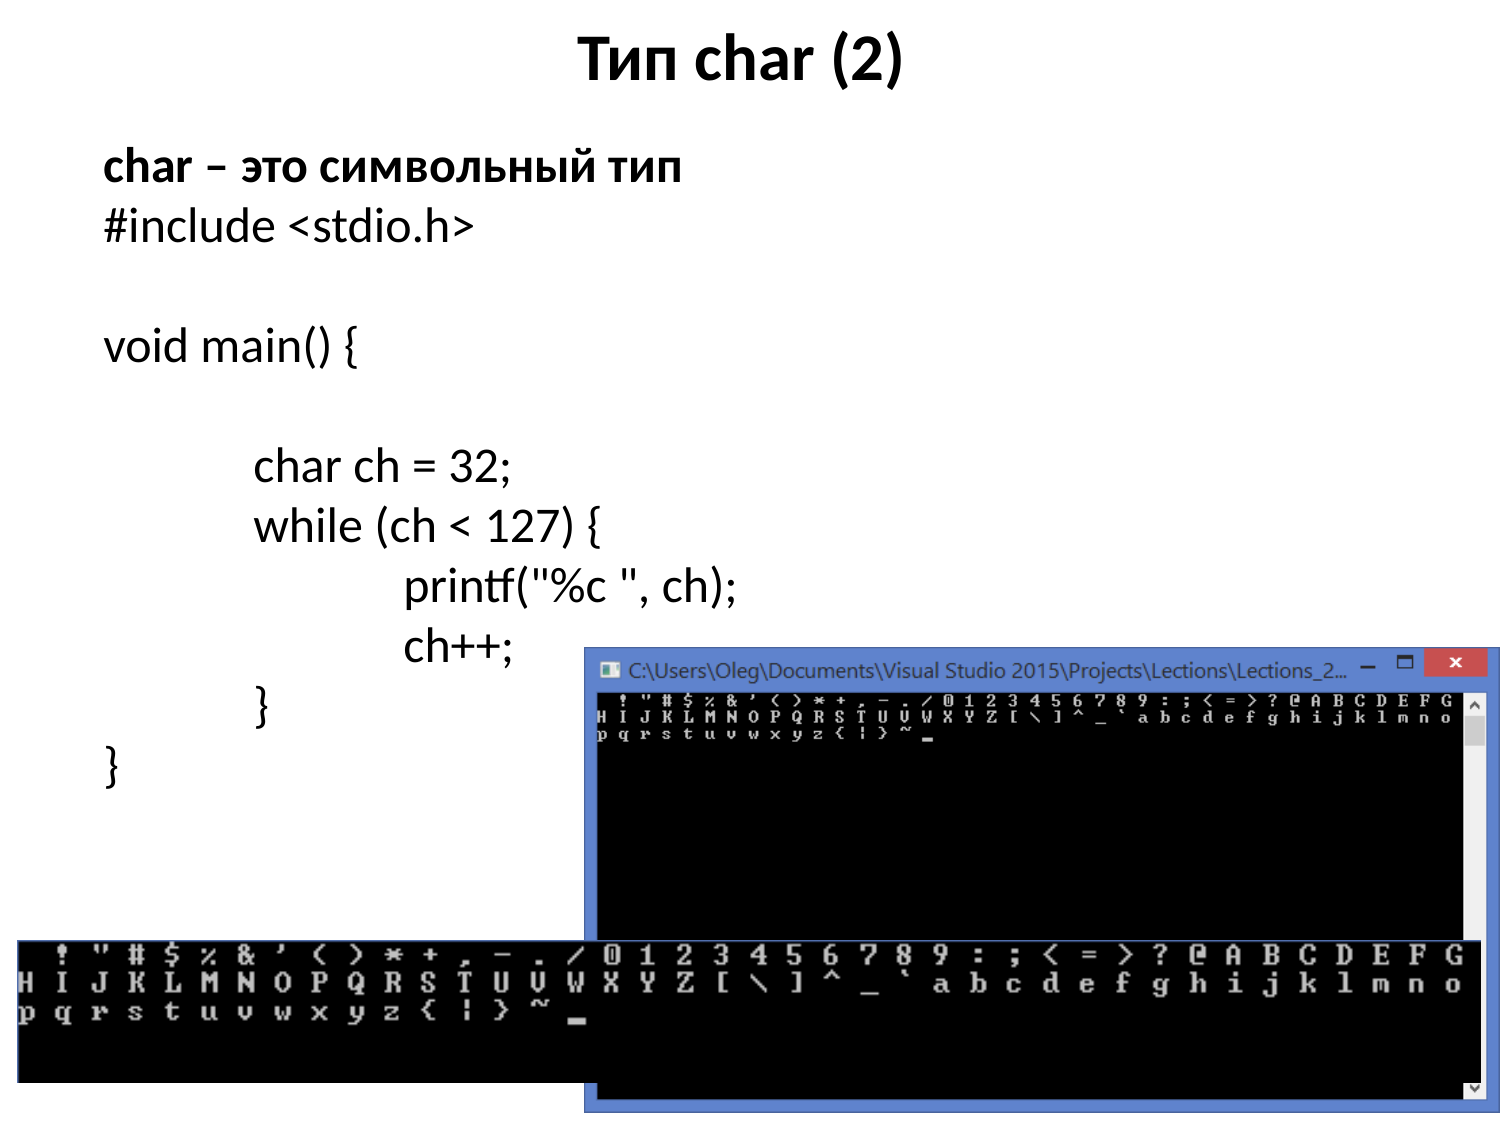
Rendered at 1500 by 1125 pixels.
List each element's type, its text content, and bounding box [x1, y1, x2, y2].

picture [17, 647, 1500, 1114]
text_box char – это символьный тип #include <stdio.h> void main() { char ch = 32; while (ch < 127) { printf("%c ", ch); ch++; } } [88, 125, 1436, 801]
title Тип char (2) [0, 19, 1483, 88]
